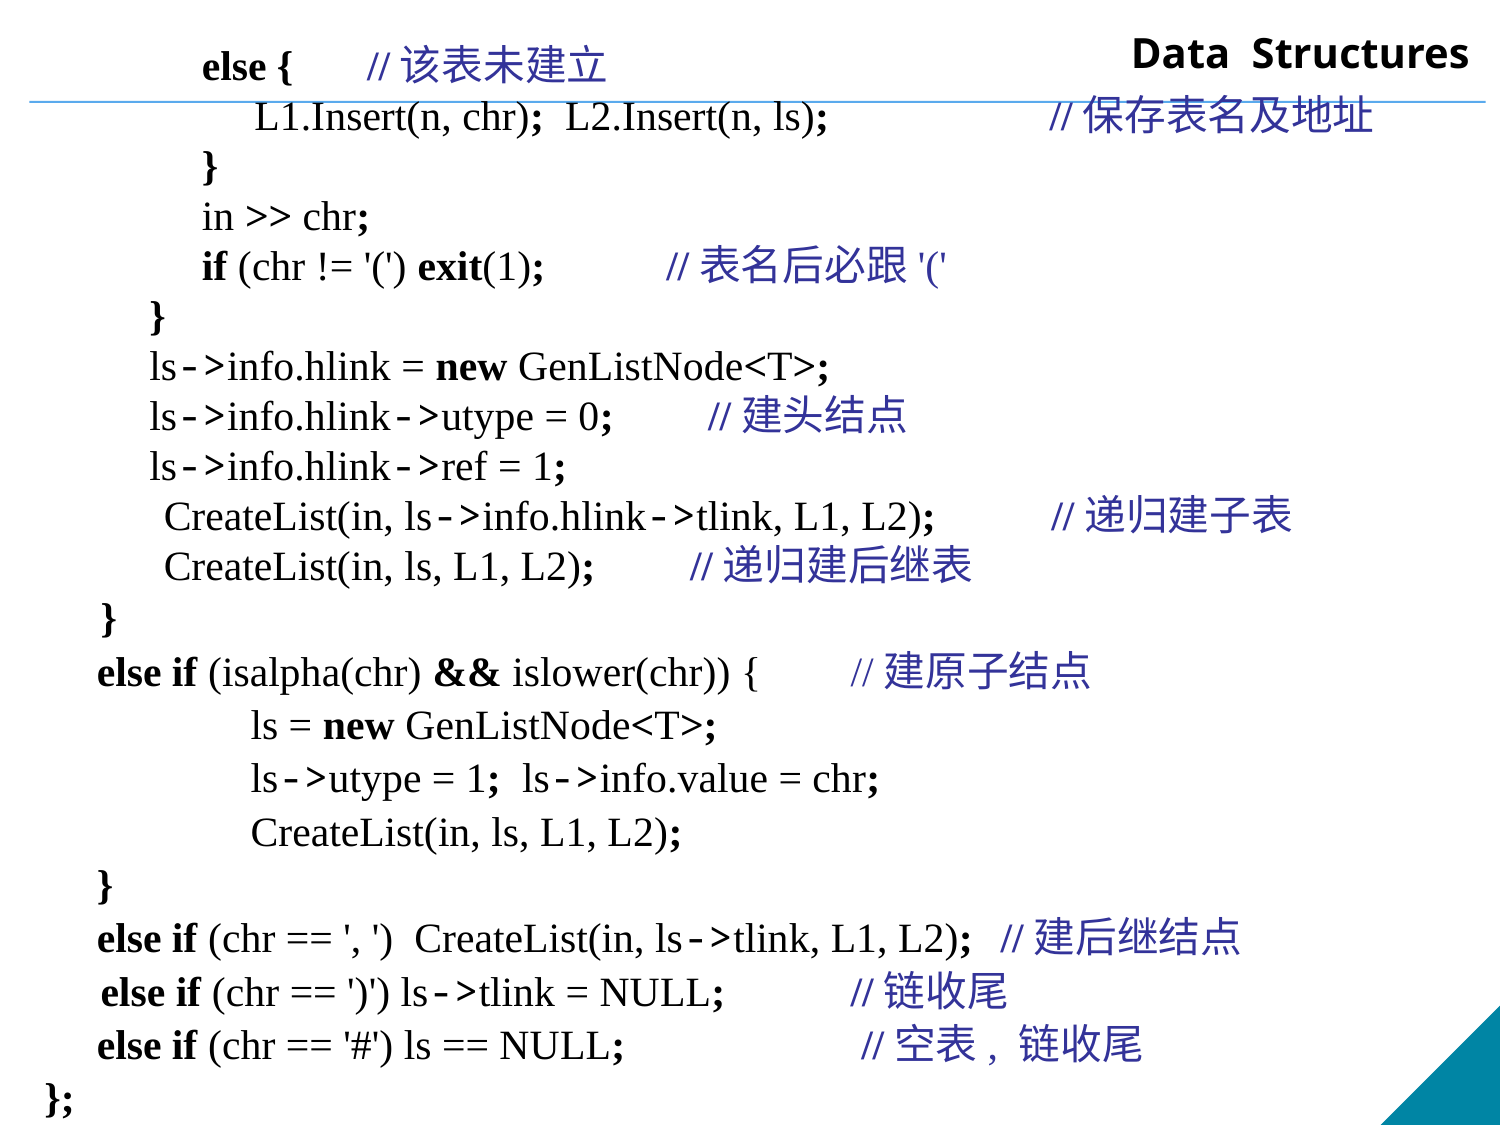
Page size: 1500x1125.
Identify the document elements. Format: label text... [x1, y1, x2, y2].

list else { //该表未建立 L1.Insert(n, chr); L2.Insert(n, ls); //保存表名及地址 } in >> chr; if (chr != '(') exit(1); //表名后必跟'(' } ls->info.hlink = new GenListNode<T>; ls->info.hlink->utype = 0; //建头结点 ls->info.hlink->ref = 1; CreateList(in, ls->info.hlink->tlink, L1, L2); //递归建子表 CreateList(in, ls, L1, L2); //递归建后继表 } else if (isalpha(chr) && islower(chr)) { //建原子结点 ls = new GenListNode<T>; ls->utype = 1; ls->info.value = chr; CreateList(in, ls, L1, L2); } else if (chr == ', ') CreateList(in, ls->tlink, L1, L2); //建后继结点 else if (chr == ')') ls->tlink = NULL; //链收尾 else if (chr == '#') ls == NULL; //空表, 链收尾 }; [29, 31, 1436, 984]
